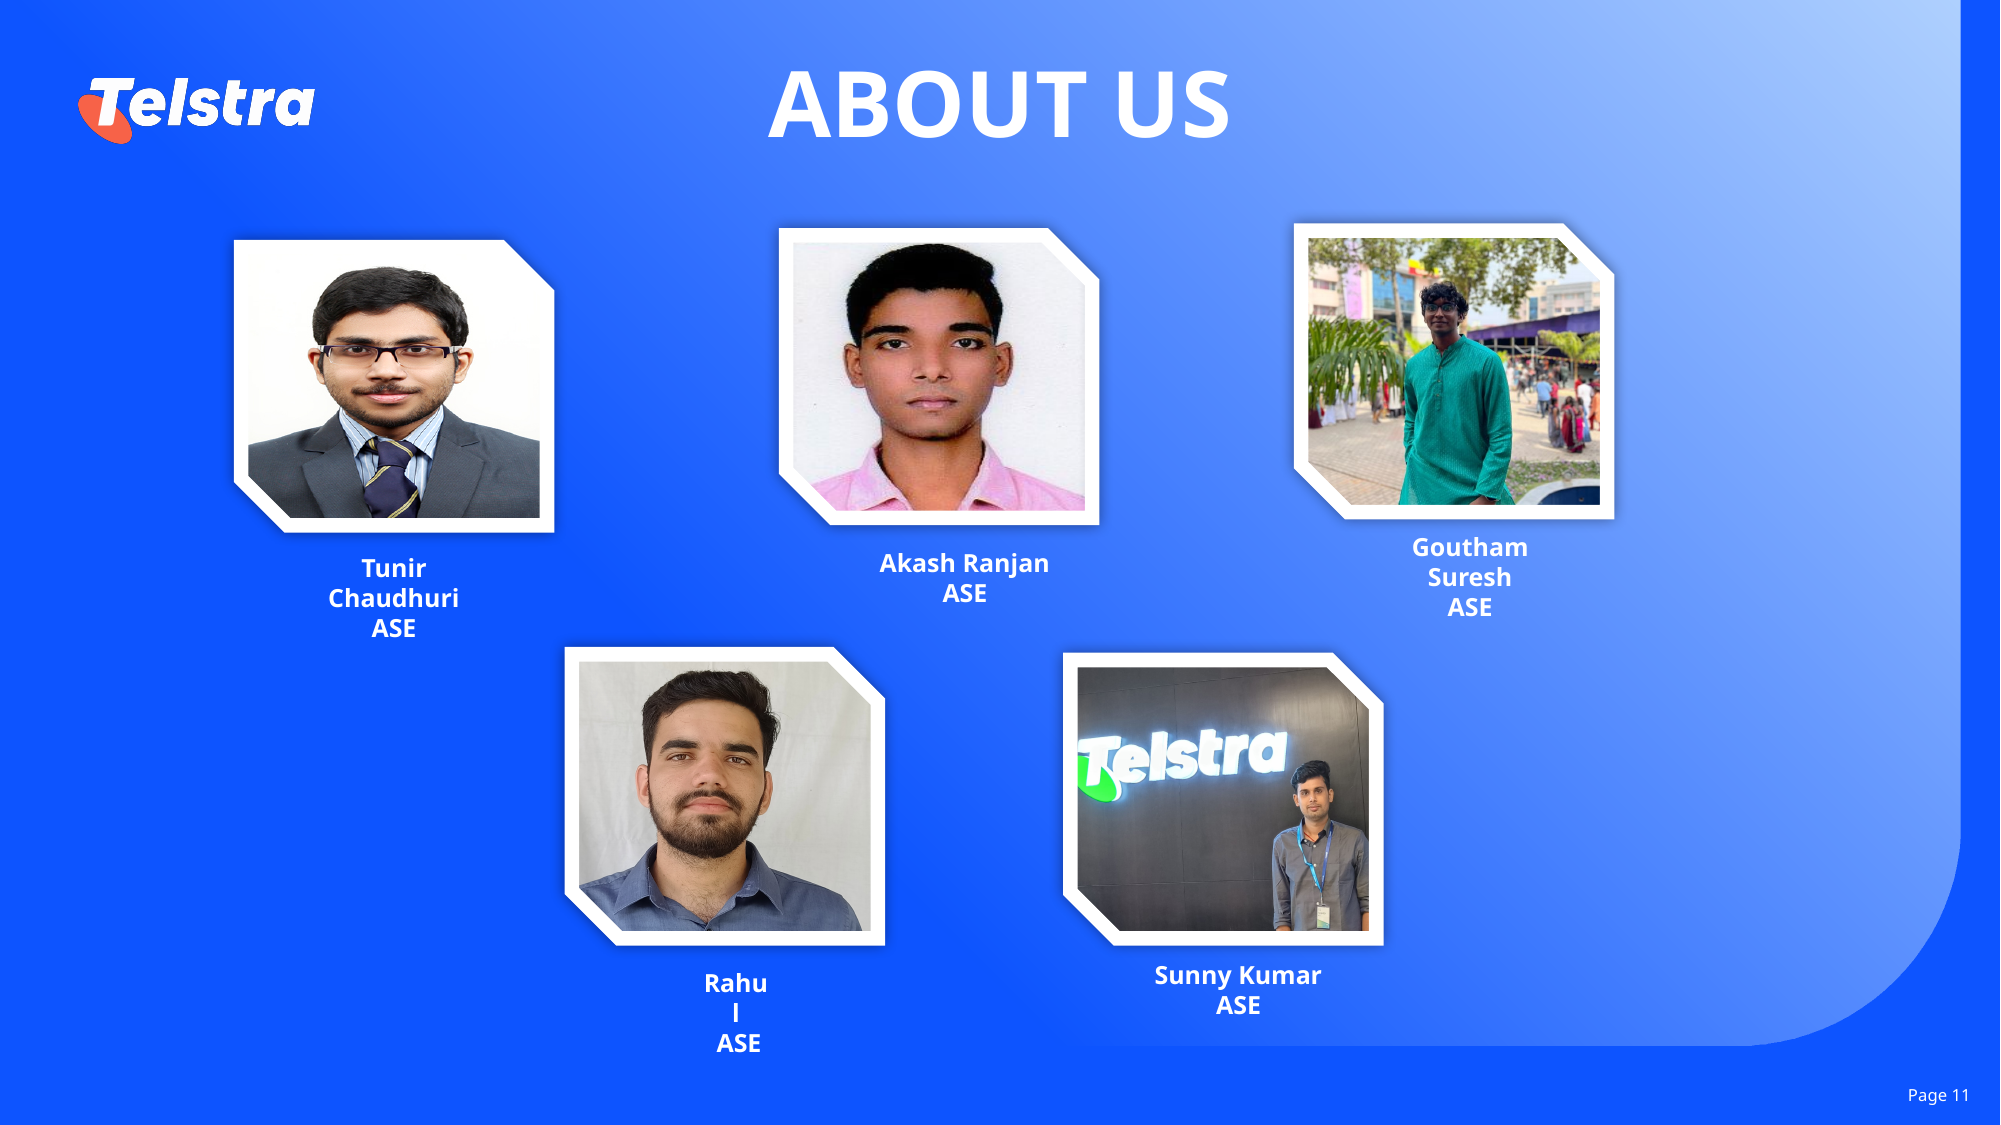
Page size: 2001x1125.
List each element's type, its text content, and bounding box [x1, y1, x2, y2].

picture [1301, 230, 1608, 513]
picture [241, 247, 548, 526]
picture [571, 654, 878, 939]
text_box Page 11 [1907, 1084, 1973, 1125]
text_box Goutham Suresh ASE [1354, 524, 1587, 629]
list ABOUT US [620, 63, 1380, 159]
text_box Rahul ASE [685, 960, 787, 1065]
picture [786, 235, 1093, 518]
picture [78, 78, 315, 144]
text_box Akash Ranjan ASE [859, 539, 1071, 615]
picture [1070, 659, 1377, 939]
text_box Tunir Chaudhuri ASE [283, 545, 505, 650]
text_box Sunny Kumar ASE [1138, 952, 1339, 1028]
